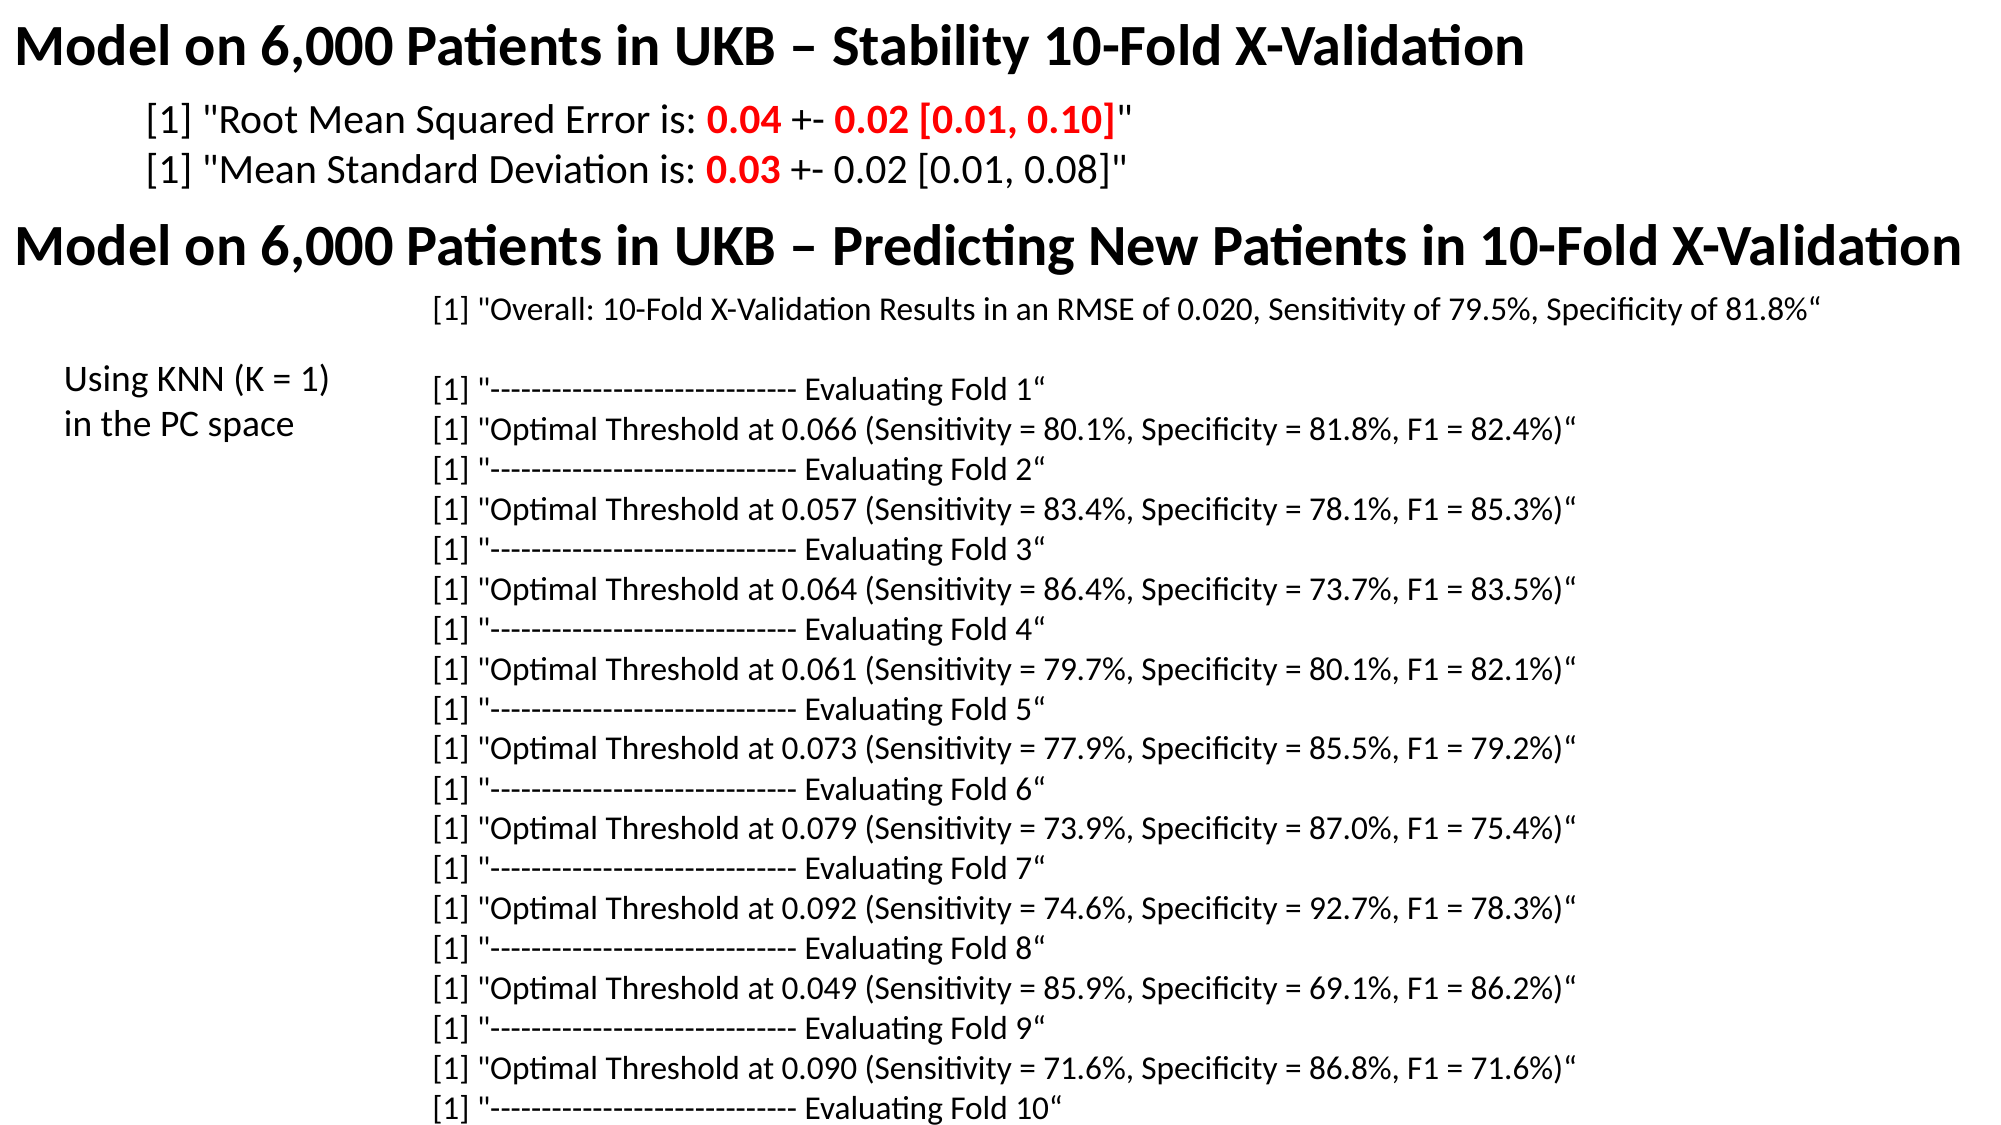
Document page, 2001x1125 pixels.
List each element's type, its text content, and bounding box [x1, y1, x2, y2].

text_box [1] "Root Mean Squared Error is: 0.04 +- 0.02 [0.01, 0.10]" [1] "Mean Standard Deviation is: 0.03 +- 0.02 [0.01, 0.08]" [130, 84, 1306, 199]
text_box Model on 6,000 Patients in UKB – Stability 10-Fold X-Validation [0, 0, 2000, 85]
text_box [1] "Overall: 10-Fold X-Validation Results in an RMSE of 0.020, Sensitivity of 79.5%, Specificity of 81.8%“ [1] "------------------------------ Evaluating Fold 1“ [1] "Optimal Threshold at 0.066 (Sensitivity = 80.1%, Specificity = 81.8%, F1 = 82.4%)“ [1] "------------------------------ Evaluating Fold 2“ [1] "Optimal Threshold at 0.057 (Sensitivity = 83.4%, Specificity = 78.1%, F1 = 85.3%)“ [1] "------------------------------ Evaluating Fold 3“ [1] "Optimal Threshold at 0.064 (Sensitivity = 86.4%, Specificity = 73.7%, F1 = 83.5%)“ [1] "------------------------------ Evaluating Fold 4“ [1] "Optimal Threshold at 0.061 (Sensitivity = 79.7%, Specificity = 80.1%, F1 = 82.1%)“ [1] "------------------------------ Evaluating Fold 5“ [1] "Optimal Threshold at 0.073 (Sensitivity = 77.9%, Specificity = 85.5%, F1 = 79.2%)“ [1] "------------------------------ Evaluating Fold 6“ [1] "Optimal Threshold at 0.079 (Sensitivity = 73.9%, Specificity = 87.0%, F1 = 75.4%)“ [1] "------------------------------ Evaluating Fold 7“ [1] "Optimal Threshold at 0.092 (Sensitivity = 74.6%, Specificity = 92.7%, F1 = 78.3%)“ [1] "------------------------------ Evaluating Fold 8“ [1] "Optimal Threshold at 0.049 (Sensitivity = 85.9%, Specificity = 69.1%, F1 = 86.2%)“ [1] "------------------------------ Evaluating Fold 9“ [1] "Optimal Threshold at 0.090 (Sensitivity = 71.6%, Specificity = 86.8%, F1 = 71.6%)“ [1] "------------------------------ Evaluating Fold 10“ [1] "Optimal Threshold at 0.065 (Sensitivity = 82.2%, Specificity = 83.4%, F1 = 85.0%)“ [1] "Mean by Group:" Group.1 err knn_dist1 0 0.01850807 0.119252542 1 0.01192587 0.023886133 2 0.06016968 0.20777069 [417, 280, 1918, 1125]
text_box Using KNN (K = 1) in the PC space [49, 346, 369, 451]
text_box Model on 6,000 Patients in UKB – Predicting New Patients in 10-Fold X-Validation [0, 199, 2000, 285]
